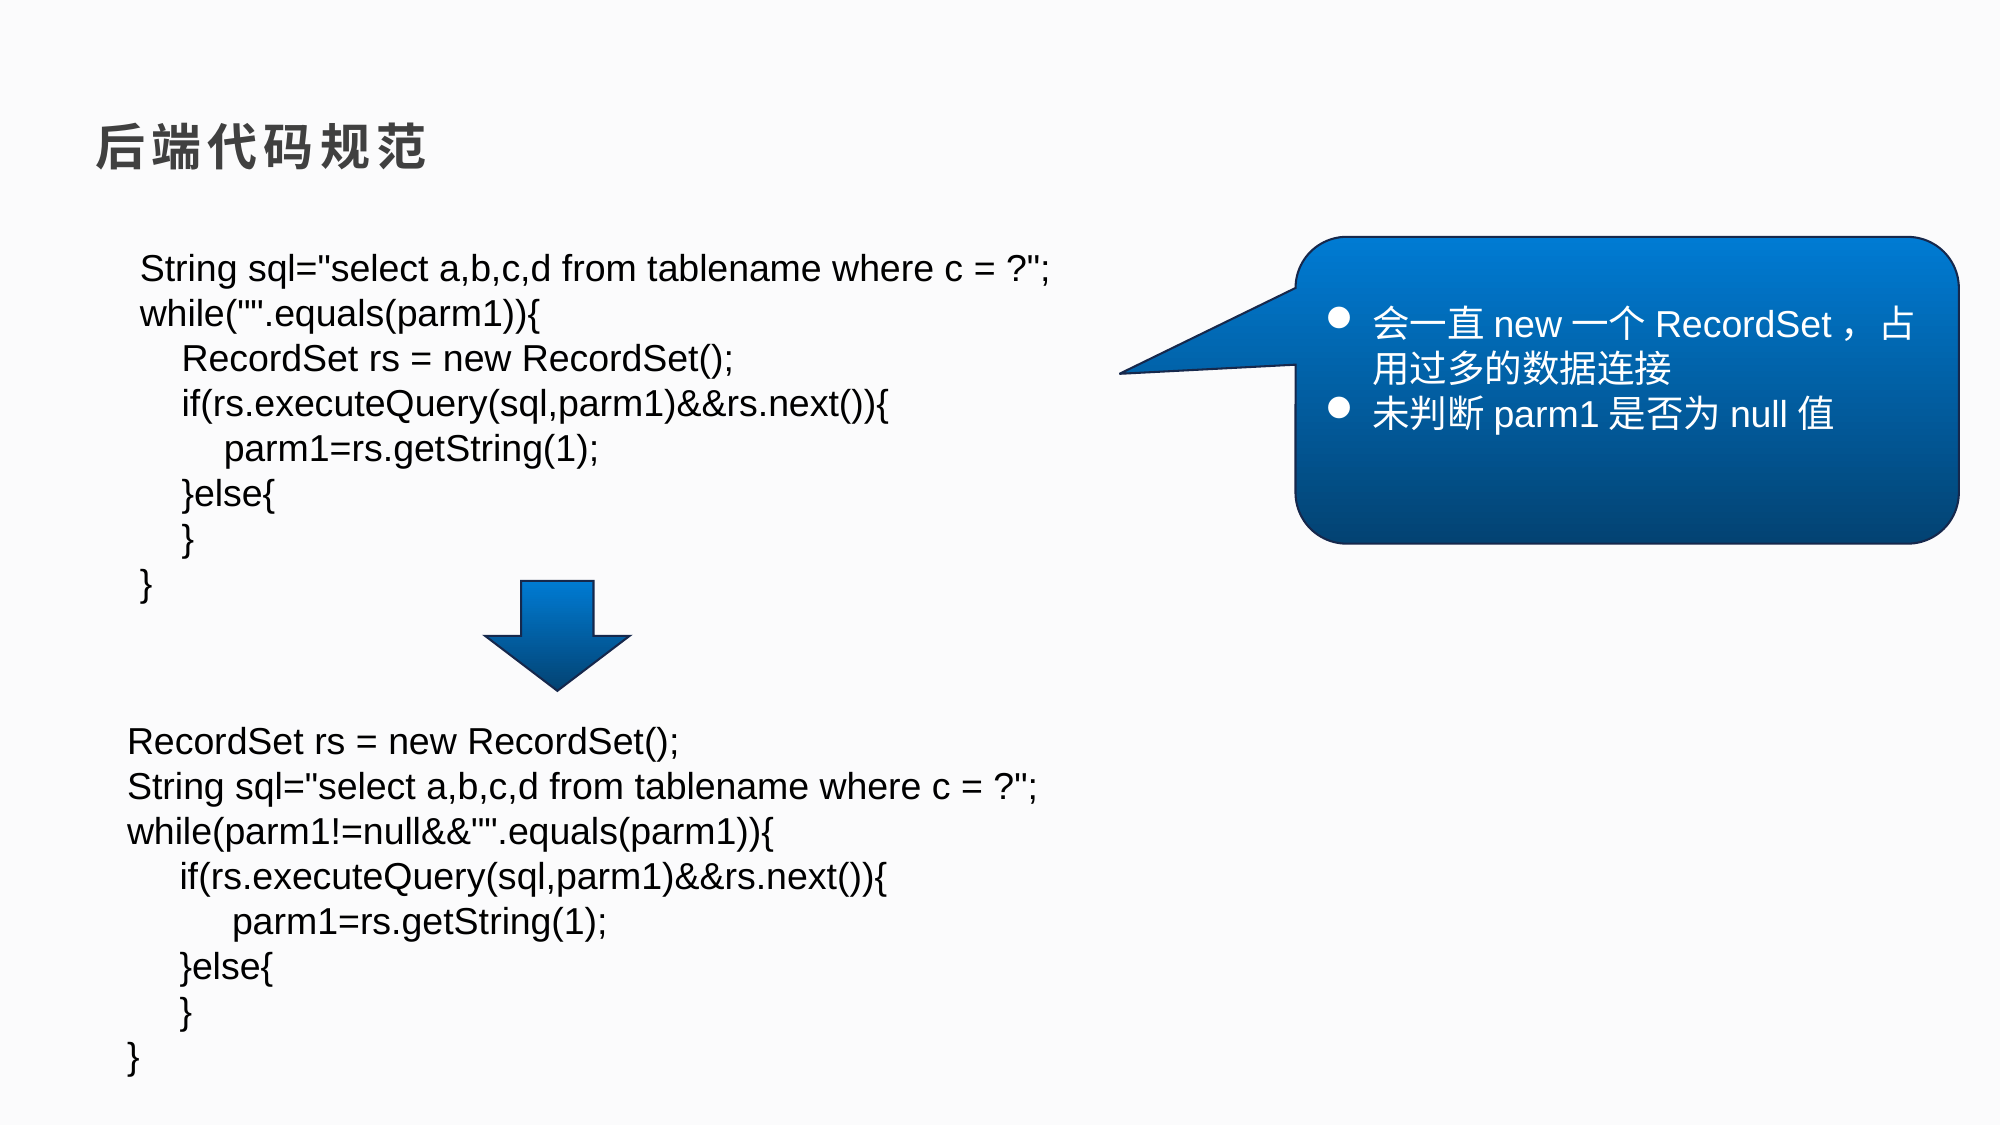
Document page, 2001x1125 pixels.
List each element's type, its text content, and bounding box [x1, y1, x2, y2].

text_box String sql="select a,b,c,d from tablename where c = ?"; while("".equals(parm1)){ RecordSet rs = new RecordSet(); if(rs.executeQuery(sql,parm1)&&rs.next()){ parm1=rs.getString(1); }else{ } } [124, 236, 1589, 612]
text_box [481, 579, 633, 693]
text_box 会一直new一个RecordSet，占用过多的数据连接 未判断parm1是否为null值 [1118, 235, 1960, 545]
text_box 后端代码规范 [80, 76, 899, 183]
text_box RecordSet rs = new RecordSet(); String sql="select a,b,c,d from tablename where c = ?"; while(parm1!=null&&"".equals(parm1)){ if(rs.executeQuery(sql,parm1)&&rs.next()){ parm1=rs.getString(1); }else{ } } [112, 709, 1577, 1085]
